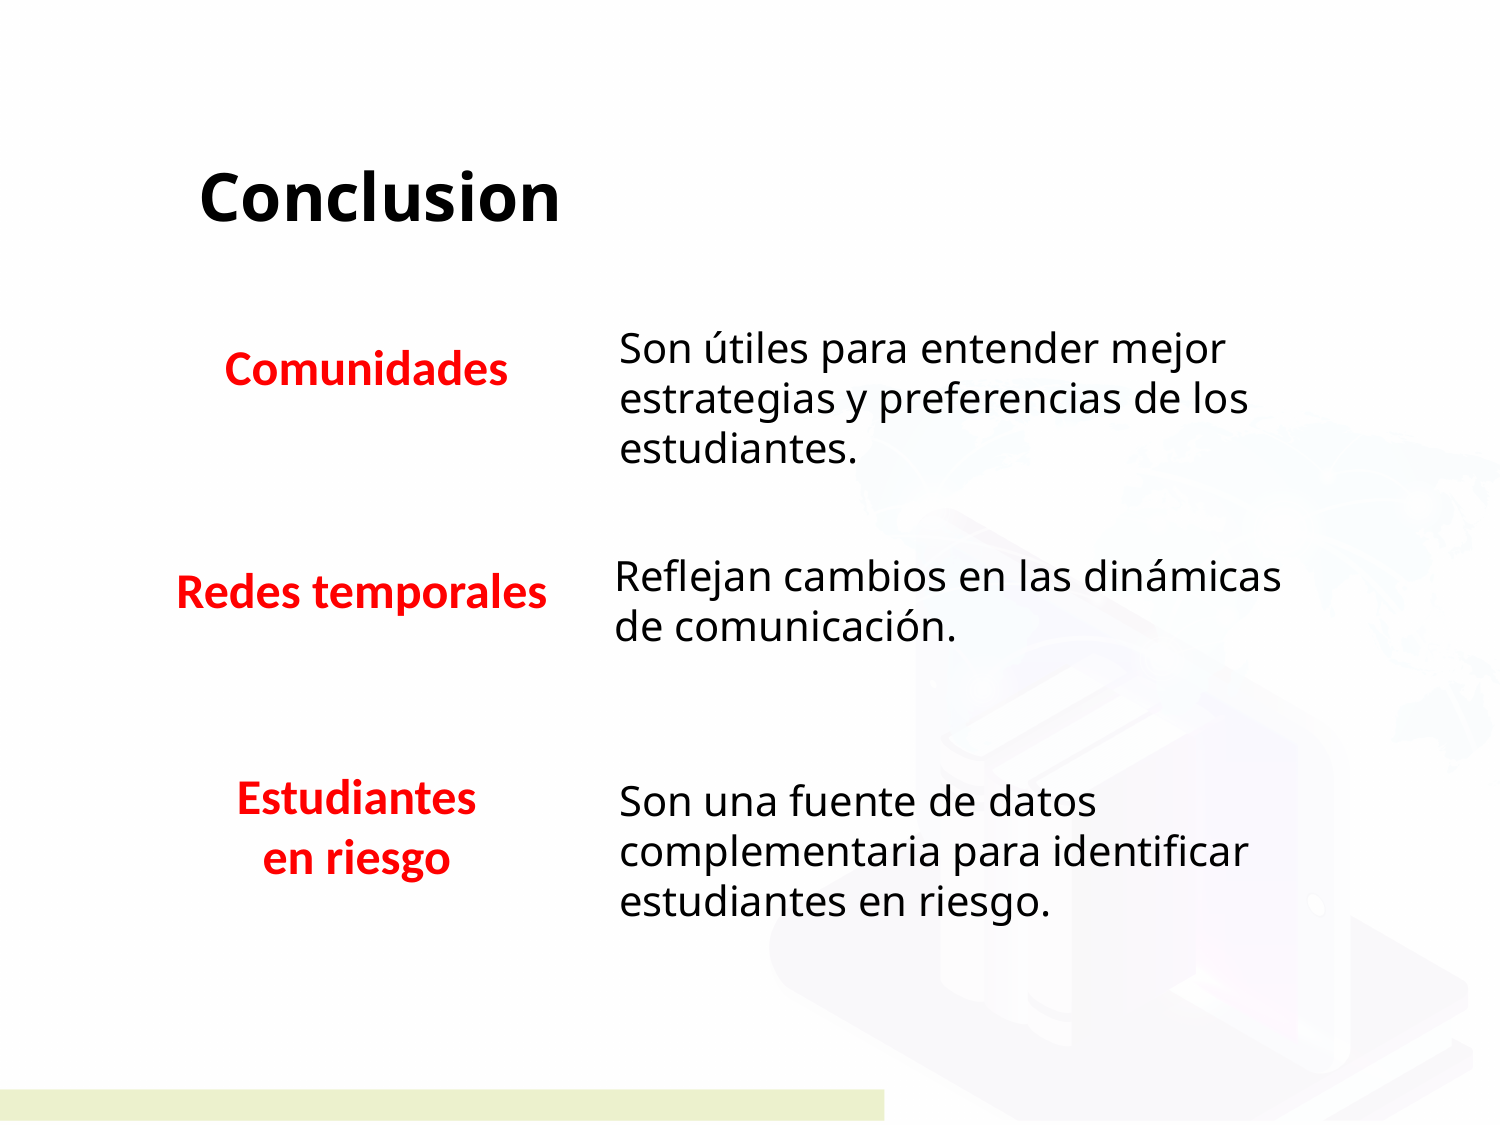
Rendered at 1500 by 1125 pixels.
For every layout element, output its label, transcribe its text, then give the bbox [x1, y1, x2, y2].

text_box Comunidades [210, 328, 592, 404]
text_box Conclusion [183, 147, 865, 243]
text_box Redes temporales [161, 550, 599, 626]
text_box Son útiles para entender mejor estrategias y preferencias de los estudiantes. [604, 314, 1358, 480]
text_box Son una fuente de datos complementaria para identificar estudiantes en riesgo. [604, 767, 1358, 932]
text_box Reflejan cambios en las dinámicas de comunicación. [599, 542, 1353, 658]
text_box Estudiantes en riesgo [201, 757, 524, 892]
